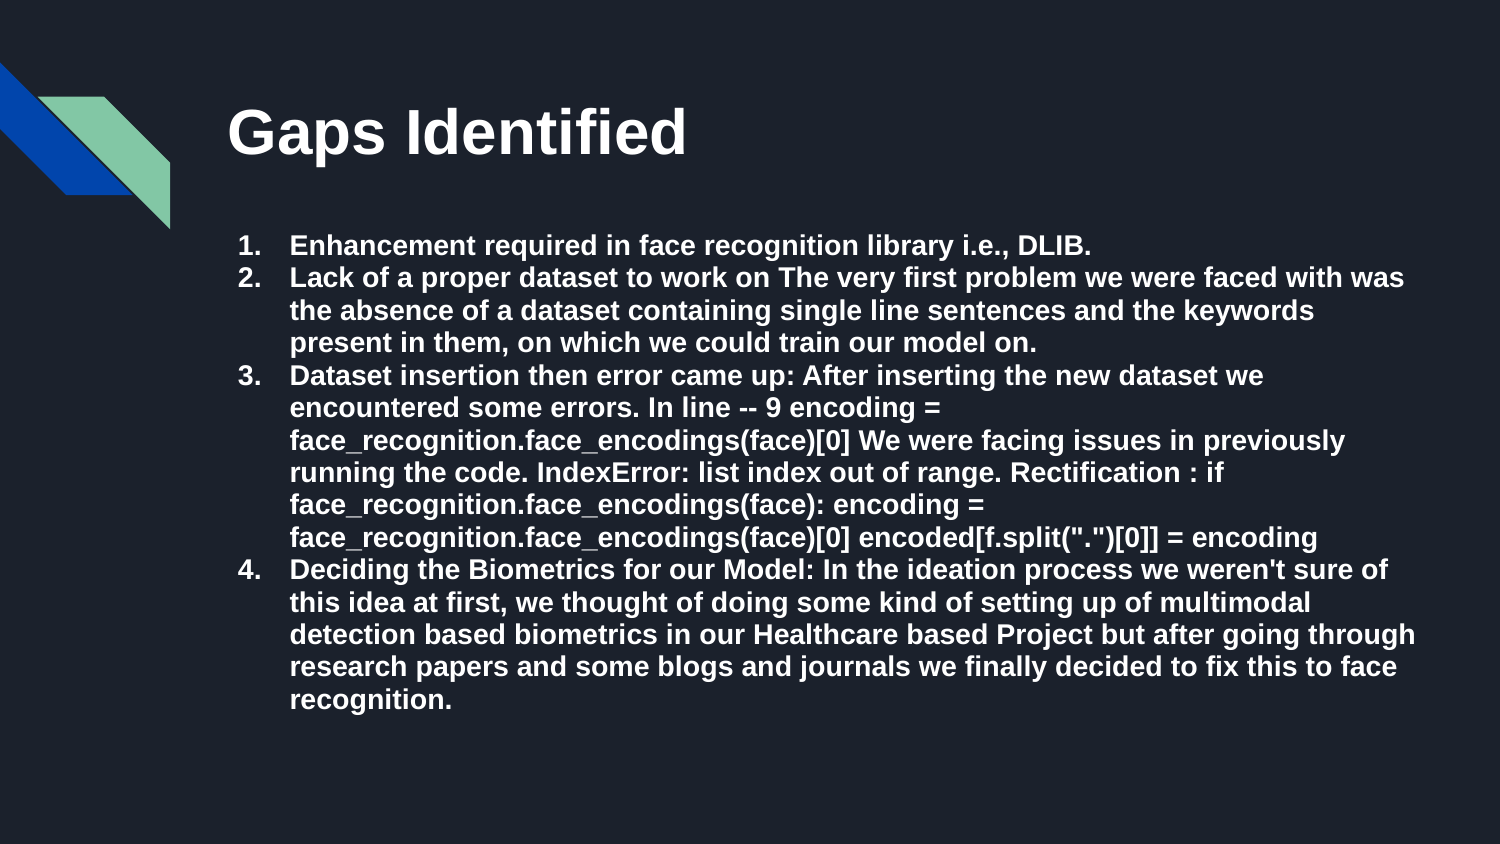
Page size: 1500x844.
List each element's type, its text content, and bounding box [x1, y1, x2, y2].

title Gaps Identified [212, 64, 1368, 214]
list Enhancement required in face recognition library i.e., DLIB. Lack of a proper dataset to work on The very first problem we were faced with was the absence of a dataset containing single line sentences and the keywords present in them, on which we could train our model on. Dataset insertion then error came up: After inserting the new dataset we encountered some errors. In line -- 9 encoding = face_recognition.face_encodings(face)[0] We were facing issues in previously running the code. IndexError: list index out of range. Rectification : if face_recognition.face_encodings(face): encoding = face_recognition.face_encodings(face)[0] encoded[f.split(".")[0]] = encoding Deciding the Biometrics for our Model: In the ideation process we weren't sure of this idea at first, we thought of doing some kind of setting up of multimodal detection based biometrics in our Healthcare based Project but after going through research papers and some blogs and journals we finally decided to fix this to face recognition. [199, 214, 1442, 843]
